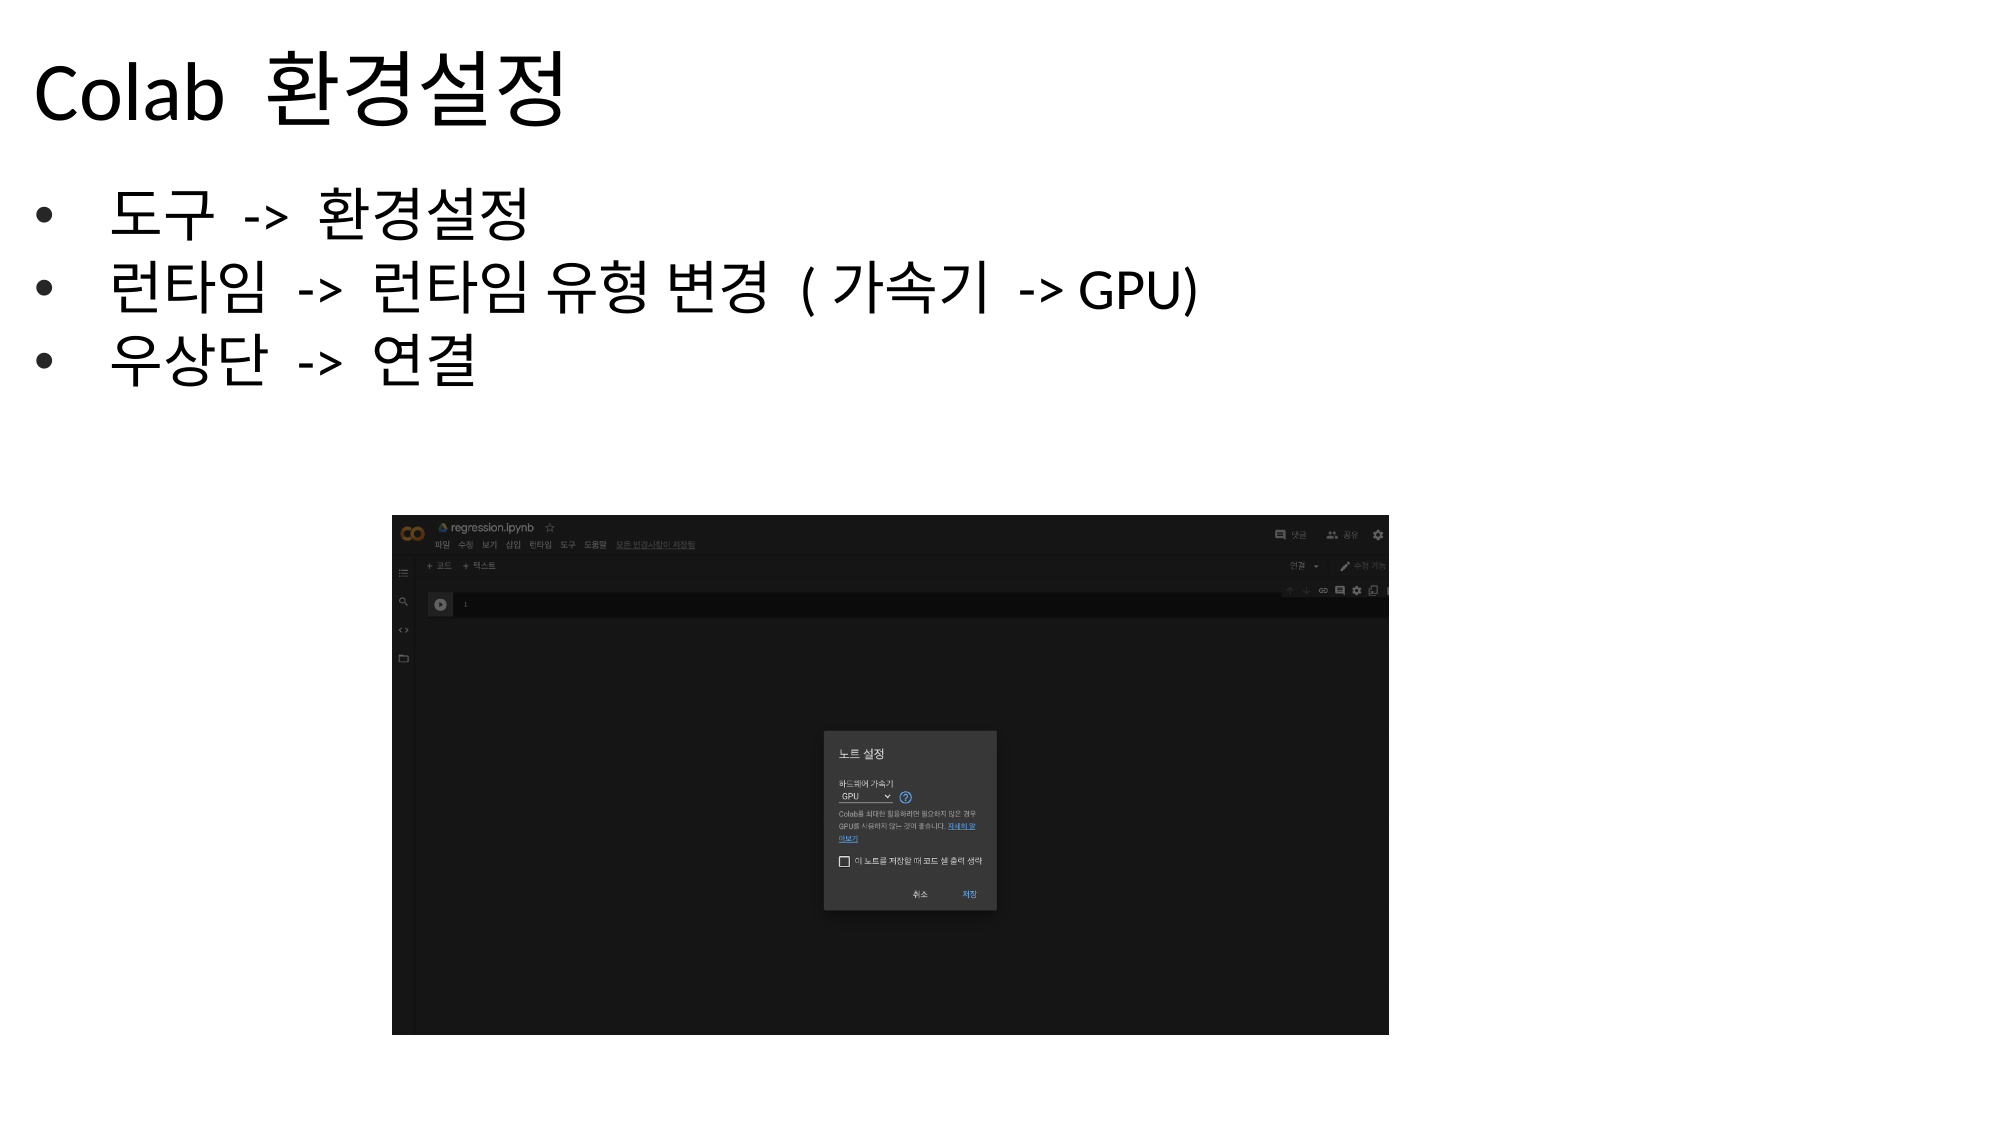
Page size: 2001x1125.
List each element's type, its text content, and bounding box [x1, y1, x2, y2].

picture [392, 514, 1389, 1036]
title Colab 환경설정 [19, 39, 1971, 148]
list 도구 -> 환경설정 런타임 -> 런타임 유형 변경 (가속기 -> GPU) 우상단 -> 연결 [19, 178, 1971, 1014]
